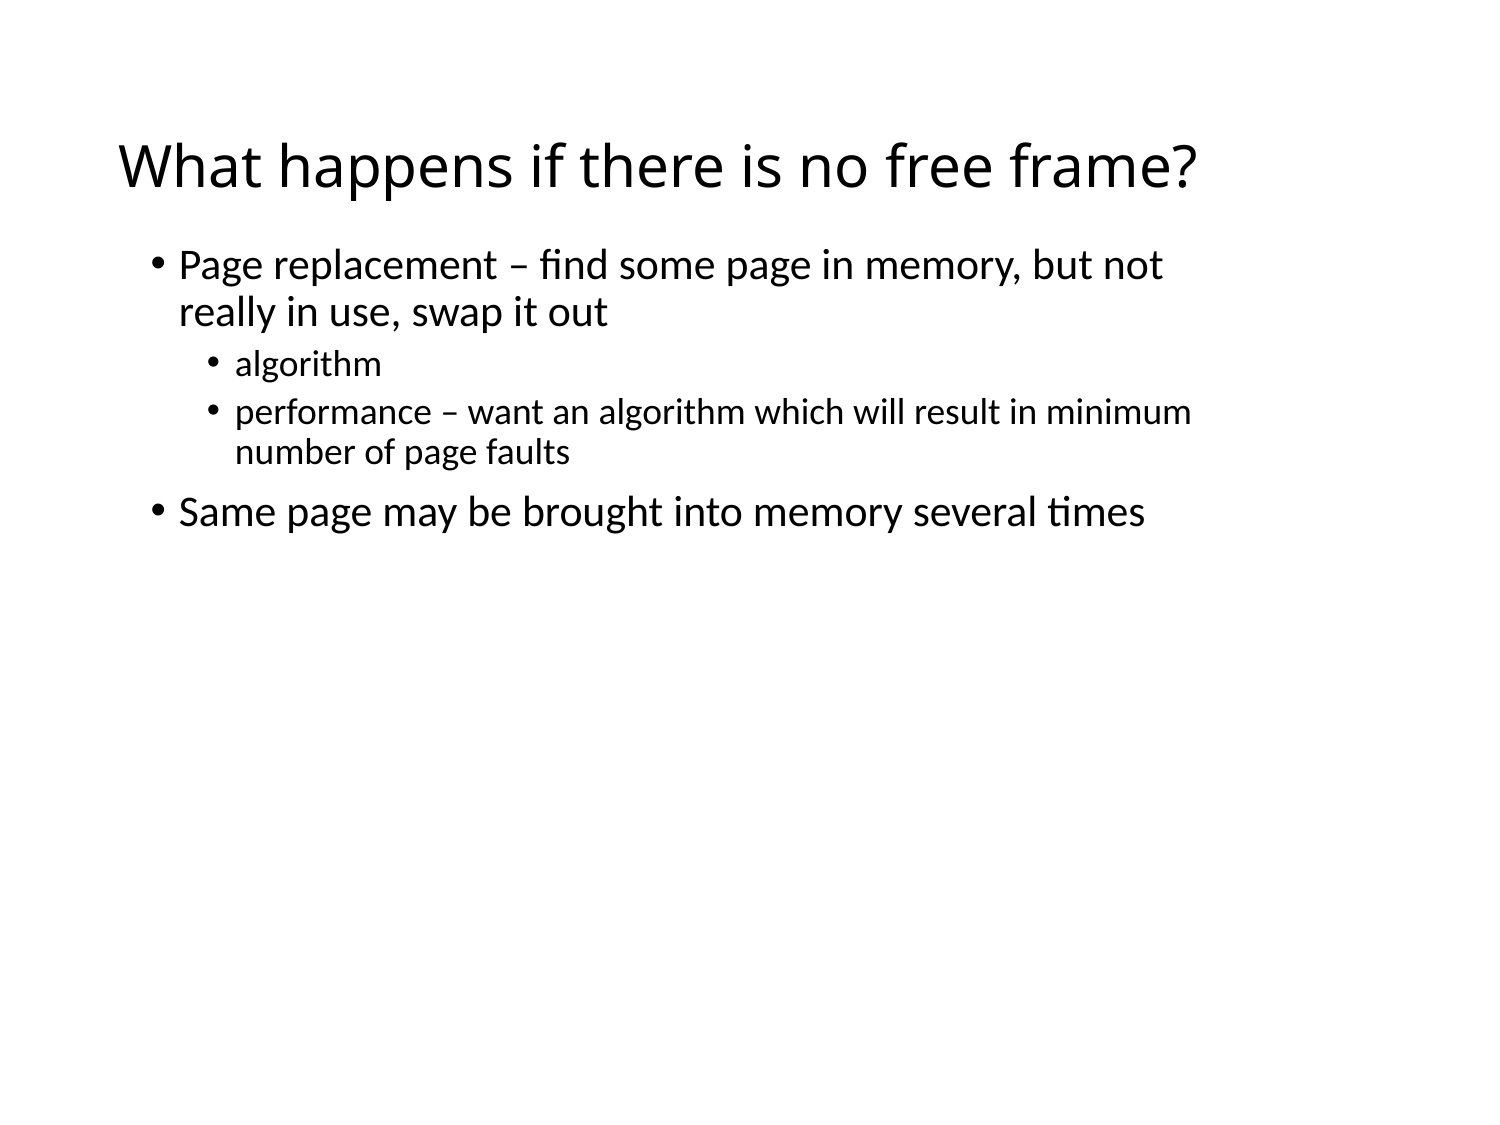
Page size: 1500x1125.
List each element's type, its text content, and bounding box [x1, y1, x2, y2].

title What happens if there is no free frame? [103, 59, 1397, 278]
list Page replacement – find some page in memory, but not really in use, swap it out algorithm performance – want an algorithm which will result in minimum number of page faults Same page may be brought into memory several times [135, 233, 1232, 974]
